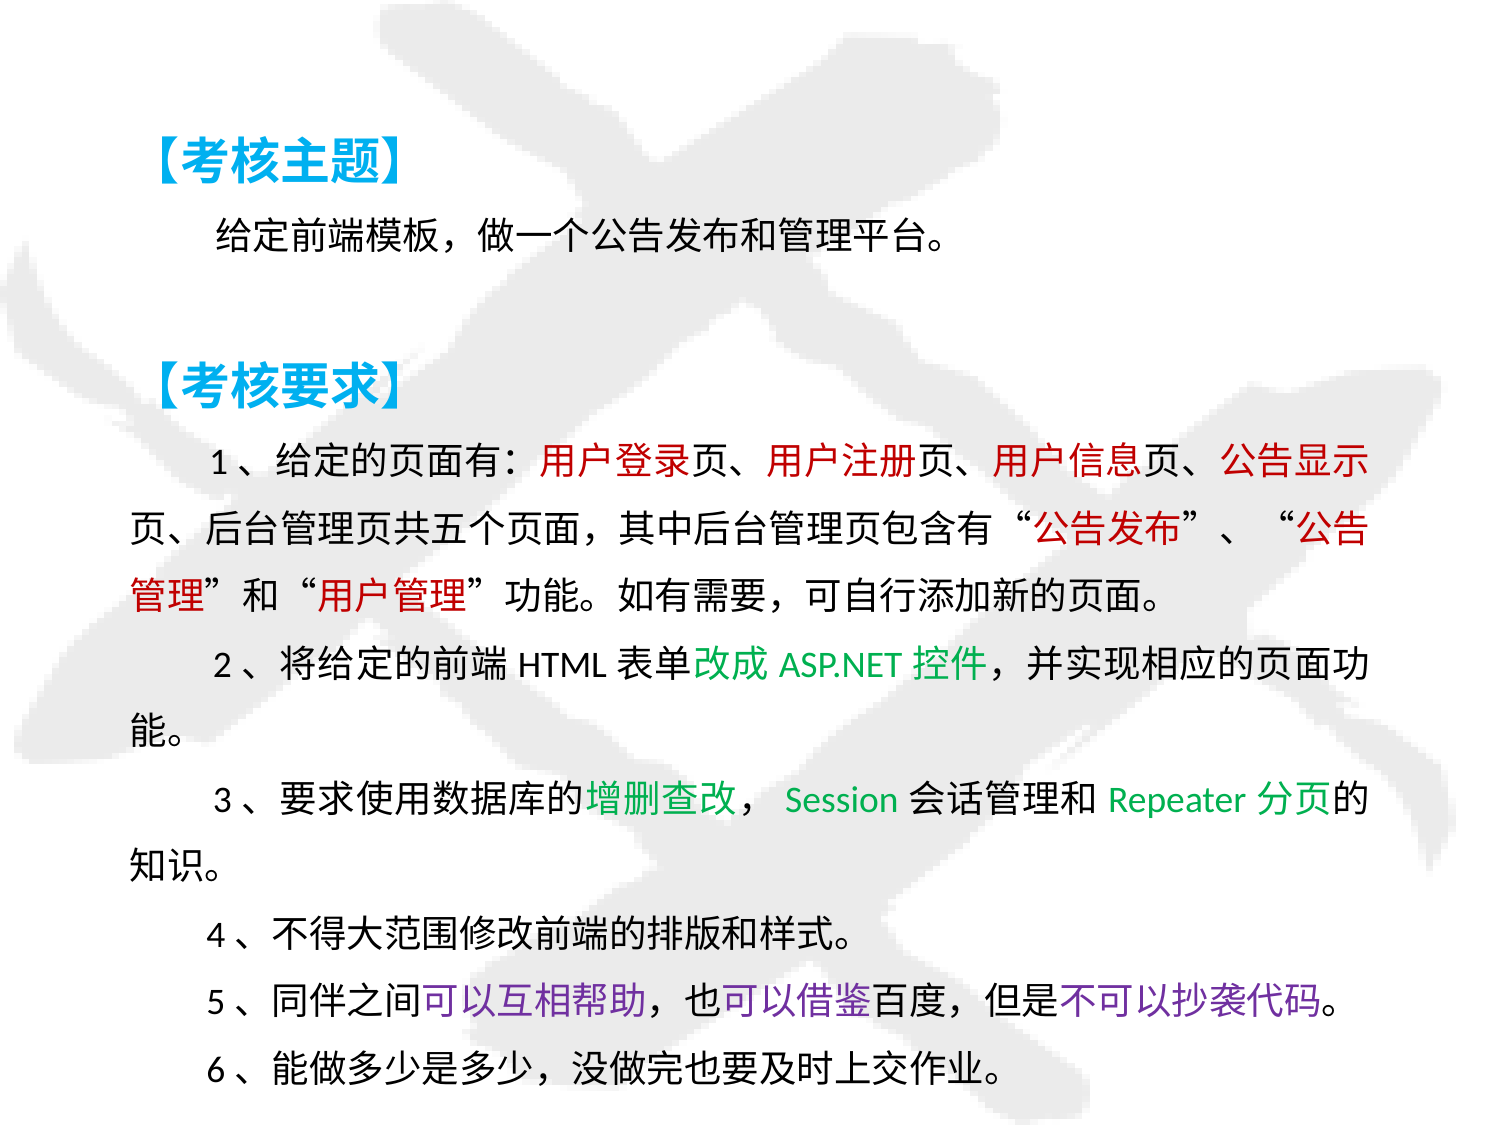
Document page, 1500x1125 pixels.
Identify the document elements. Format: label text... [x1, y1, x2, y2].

text_box 【考核主题】 给定前端模板，做一个公告发布和管理平台。 【考核要求】 1、给定的页面有：用户登录页、用户注册页、用户信息页、公告显示页、后台管理页共五个页面，其中后台管理页包含有“公告发布”、“公告管理”和“用户管理”功能。如有需要，可自行添加新的页面。 2、将给定的前端HTML表单改成ASP.NET控件，并实现相应的页面功能。 3、要求使用数据库的增删查改，Session会话管理和Repeater分页的知识。 4、不得大范围修改前端的排版和样式。 5、同伴之间可以互相帮助，也可以借鉴百度，但是不可以抄袭代码。 6、能做多少是多少，没做完也要及时上交作业。 [115, 92, 1385, 1098]
